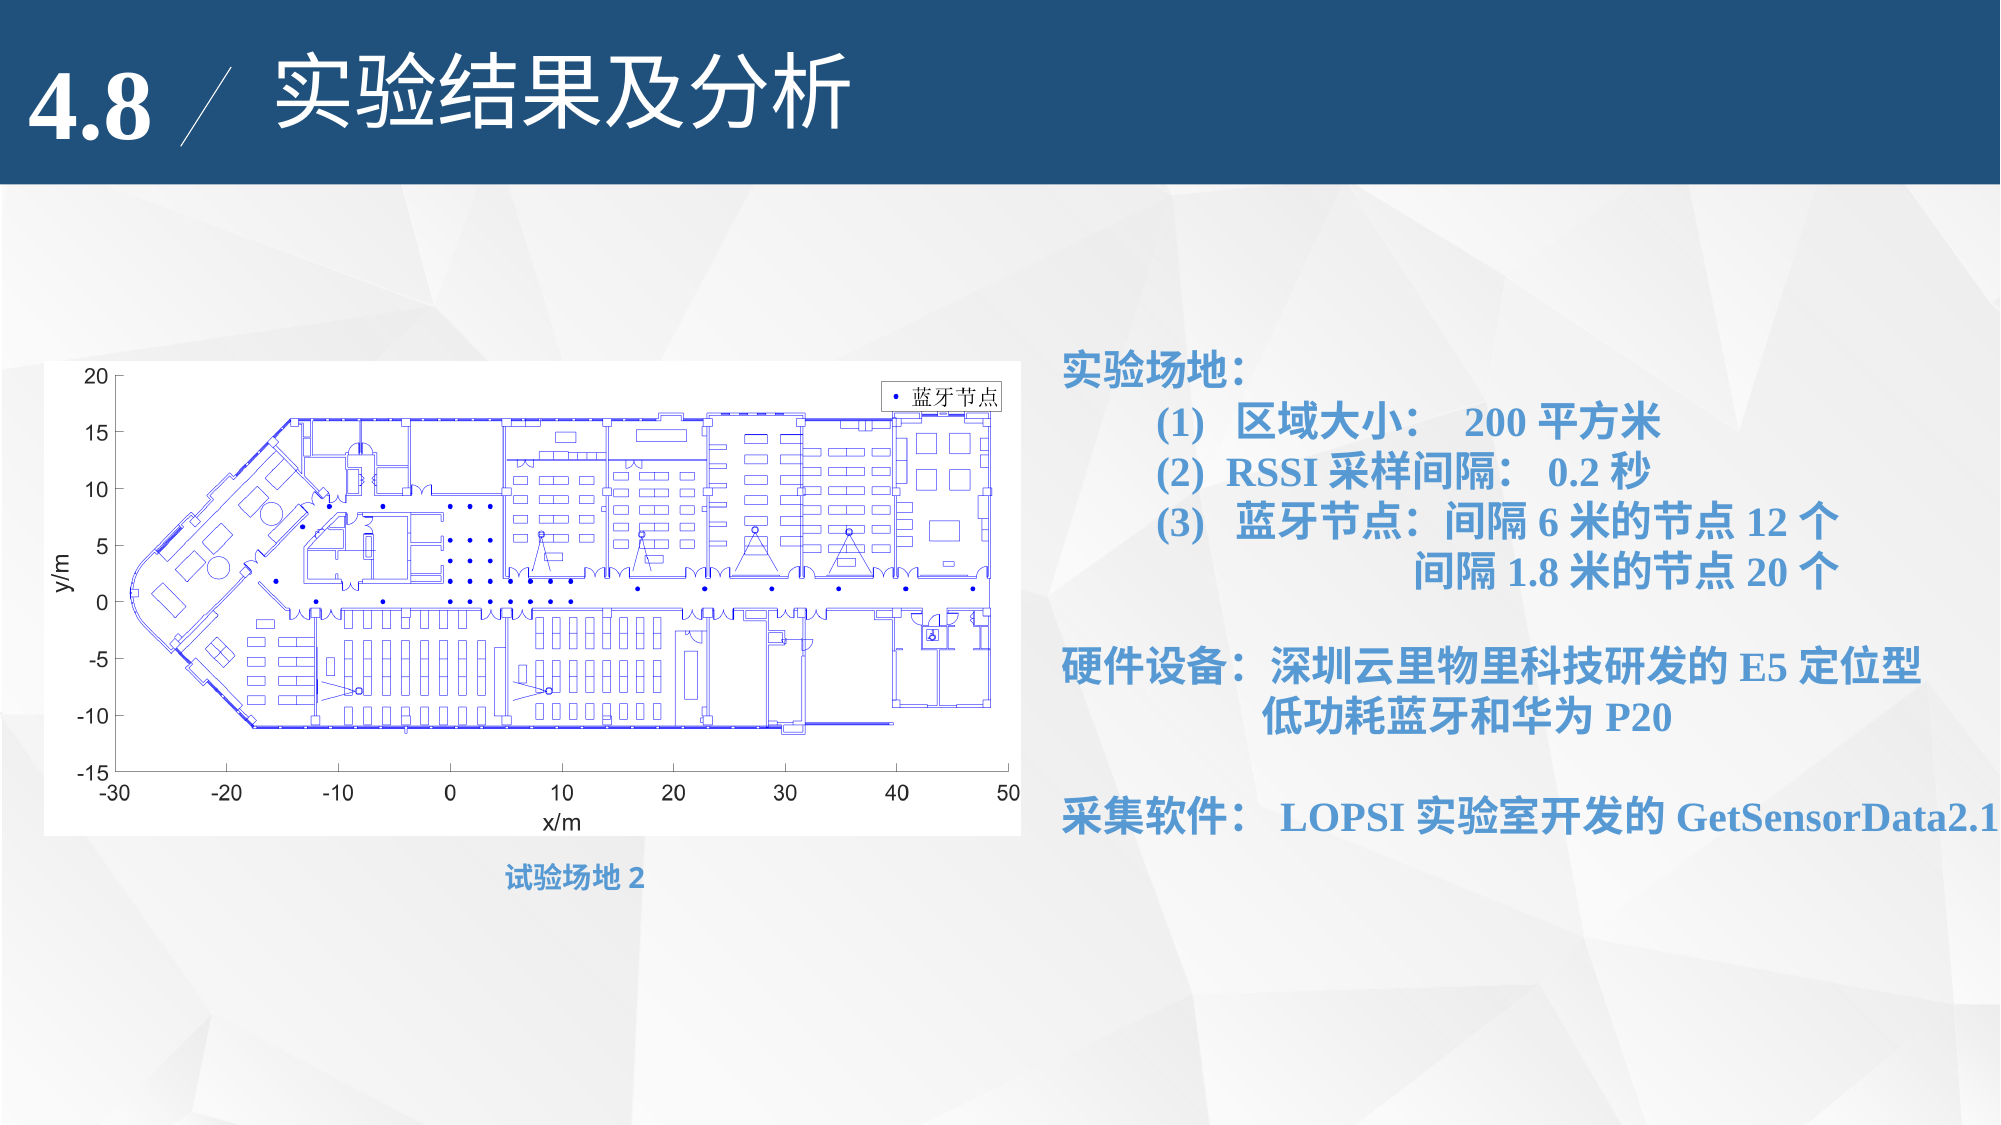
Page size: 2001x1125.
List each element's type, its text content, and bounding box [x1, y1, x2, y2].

list 实验结果及分析 [217, 42, 1318, 125]
text_box 实验场地： (1) 区域大小： 200平方米 (2) RSSI采样间隔：0.2秒 (3) 蓝牙节点：间隔6米的节点12个 间隔1.8米的节点20个 硬件设备：深圳云里物里科技研发的E5定位型 低功耗蓝牙和华为P20 采集软件：LOPSI实验室开发的GetSensorData2.1 [1046, 336, 2000, 847]
list 4.8 [13, 45, 218, 212]
text_box 试验场地2 [489, 851, 660, 902]
picture [0, 0, 2001, 1125]
